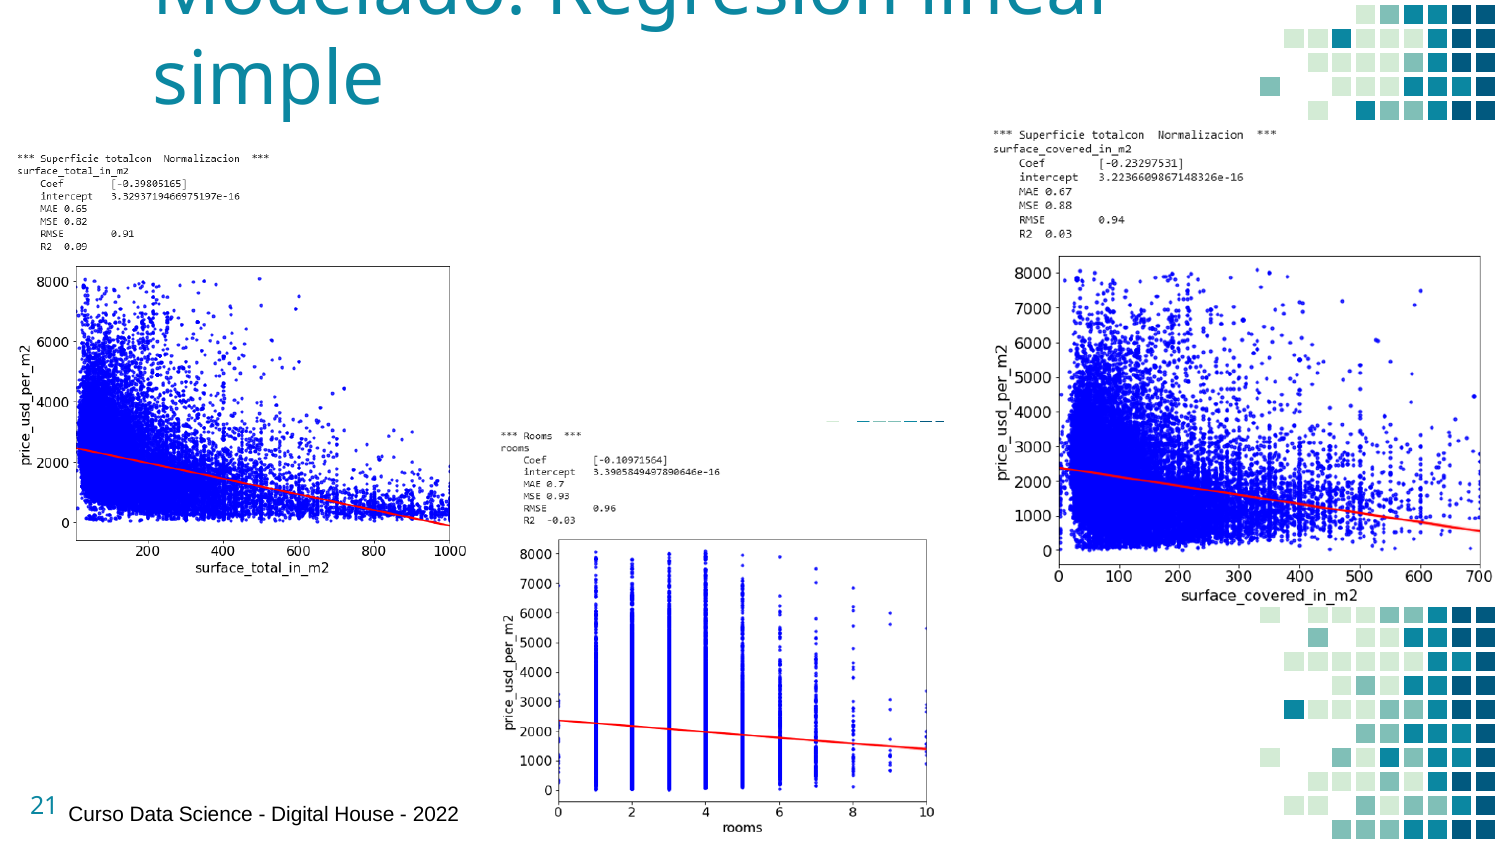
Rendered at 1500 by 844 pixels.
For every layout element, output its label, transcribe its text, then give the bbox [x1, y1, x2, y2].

title Modelado: Regresión lineal simple [137, 12, 1182, 135]
text_box Curso Data Science - Digital House - 2022 [53, 788, 479, 839]
slide_number 21 [15, 774, 105, 839]
picture [975, 120, 1500, 607]
picture [8, 147, 944, 840]
